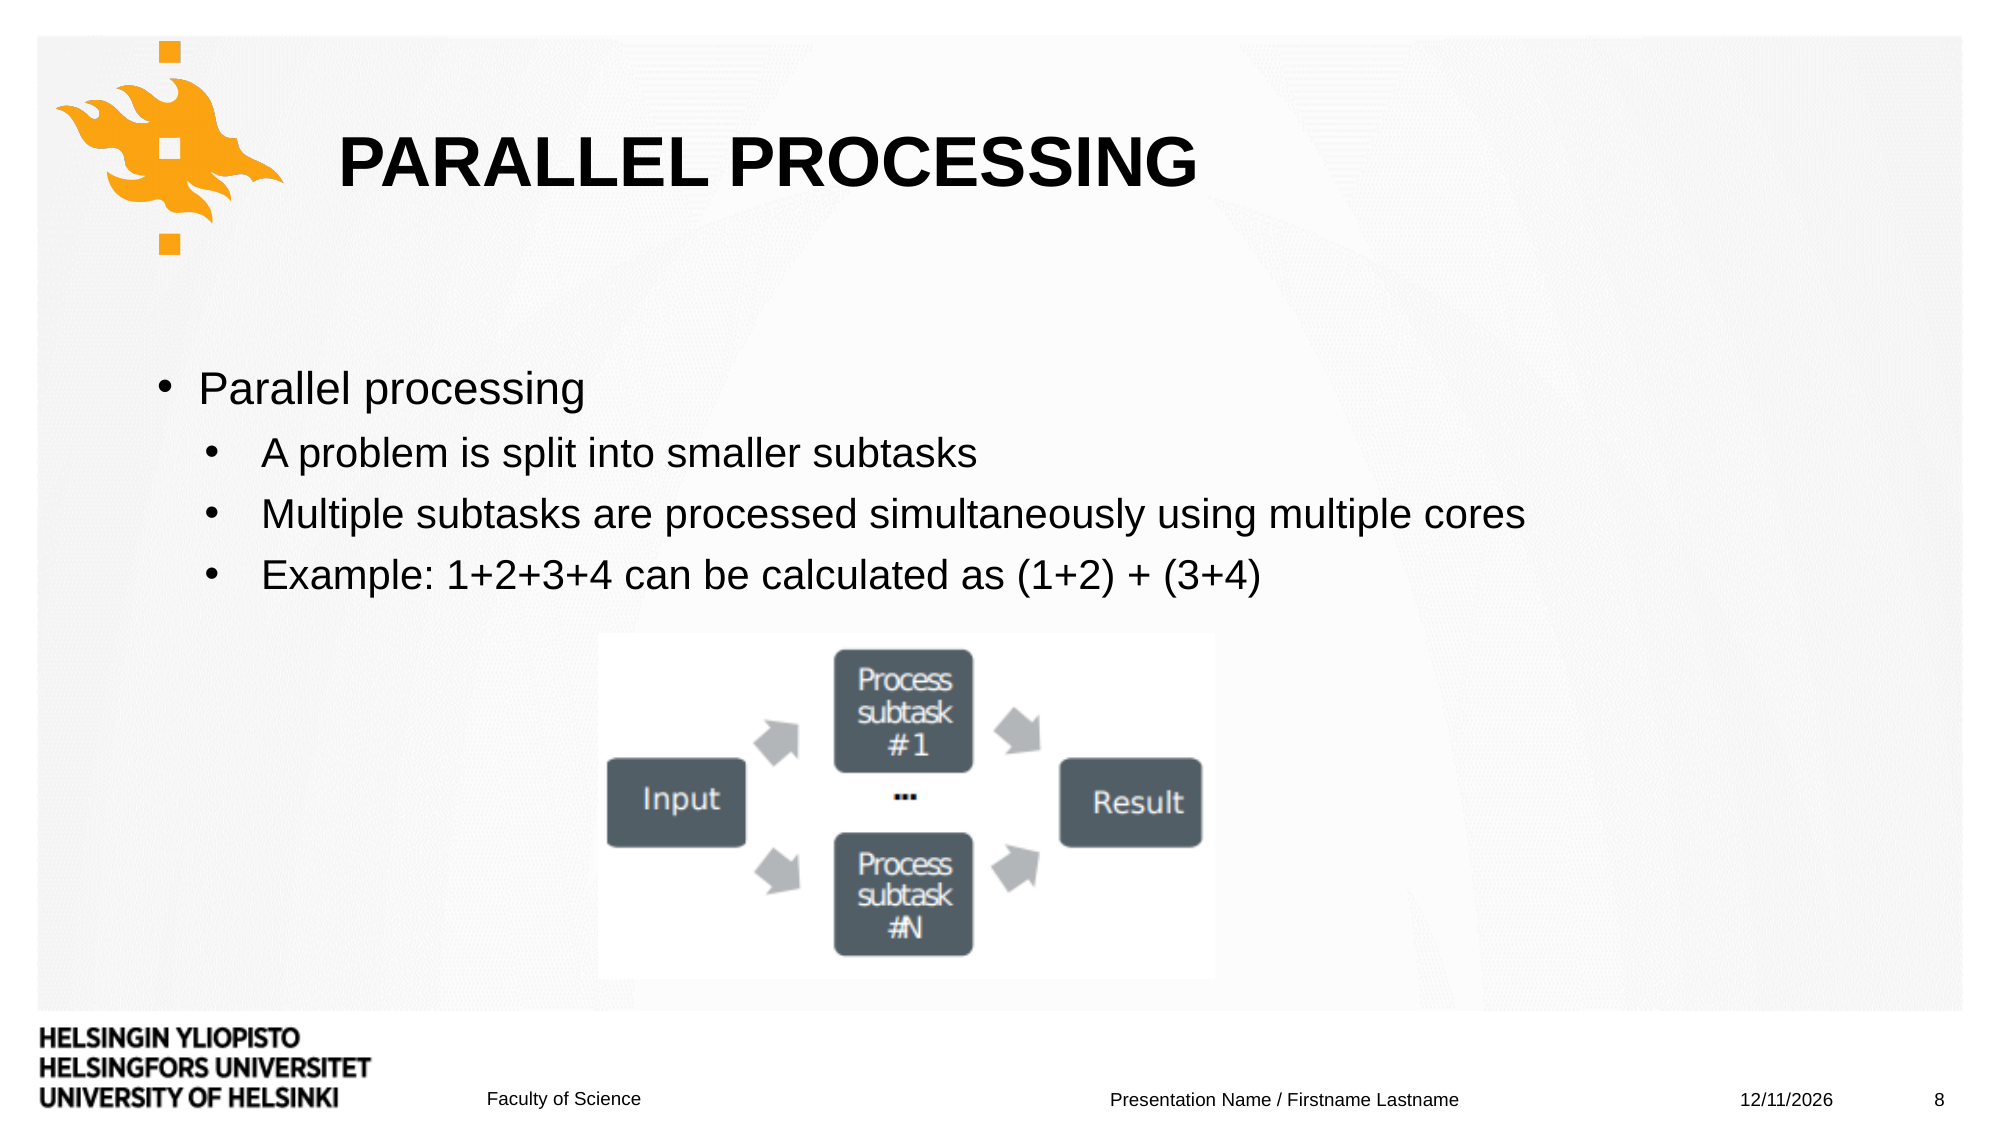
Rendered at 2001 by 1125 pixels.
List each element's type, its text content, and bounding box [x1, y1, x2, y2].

list Parallel processing A problem is split into smaller subtasks Multiple subtasks are processed simultaneously using multiple cores Example: 1+2+3+4 can be calculated as (1+2) + (3+4) [126, 361, 1910, 1000]
footer Presentation Name / Firstname Lastname [1110, 1015, 1725, 1110]
picture [34, 20, 1963, 1011]
slide_number 8 [1833, 1015, 1945, 1110]
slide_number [1725, 1015, 1833, 1110]
title Parallel processing [338, 131, 1934, 291]
picture [34, 1023, 377, 1113]
